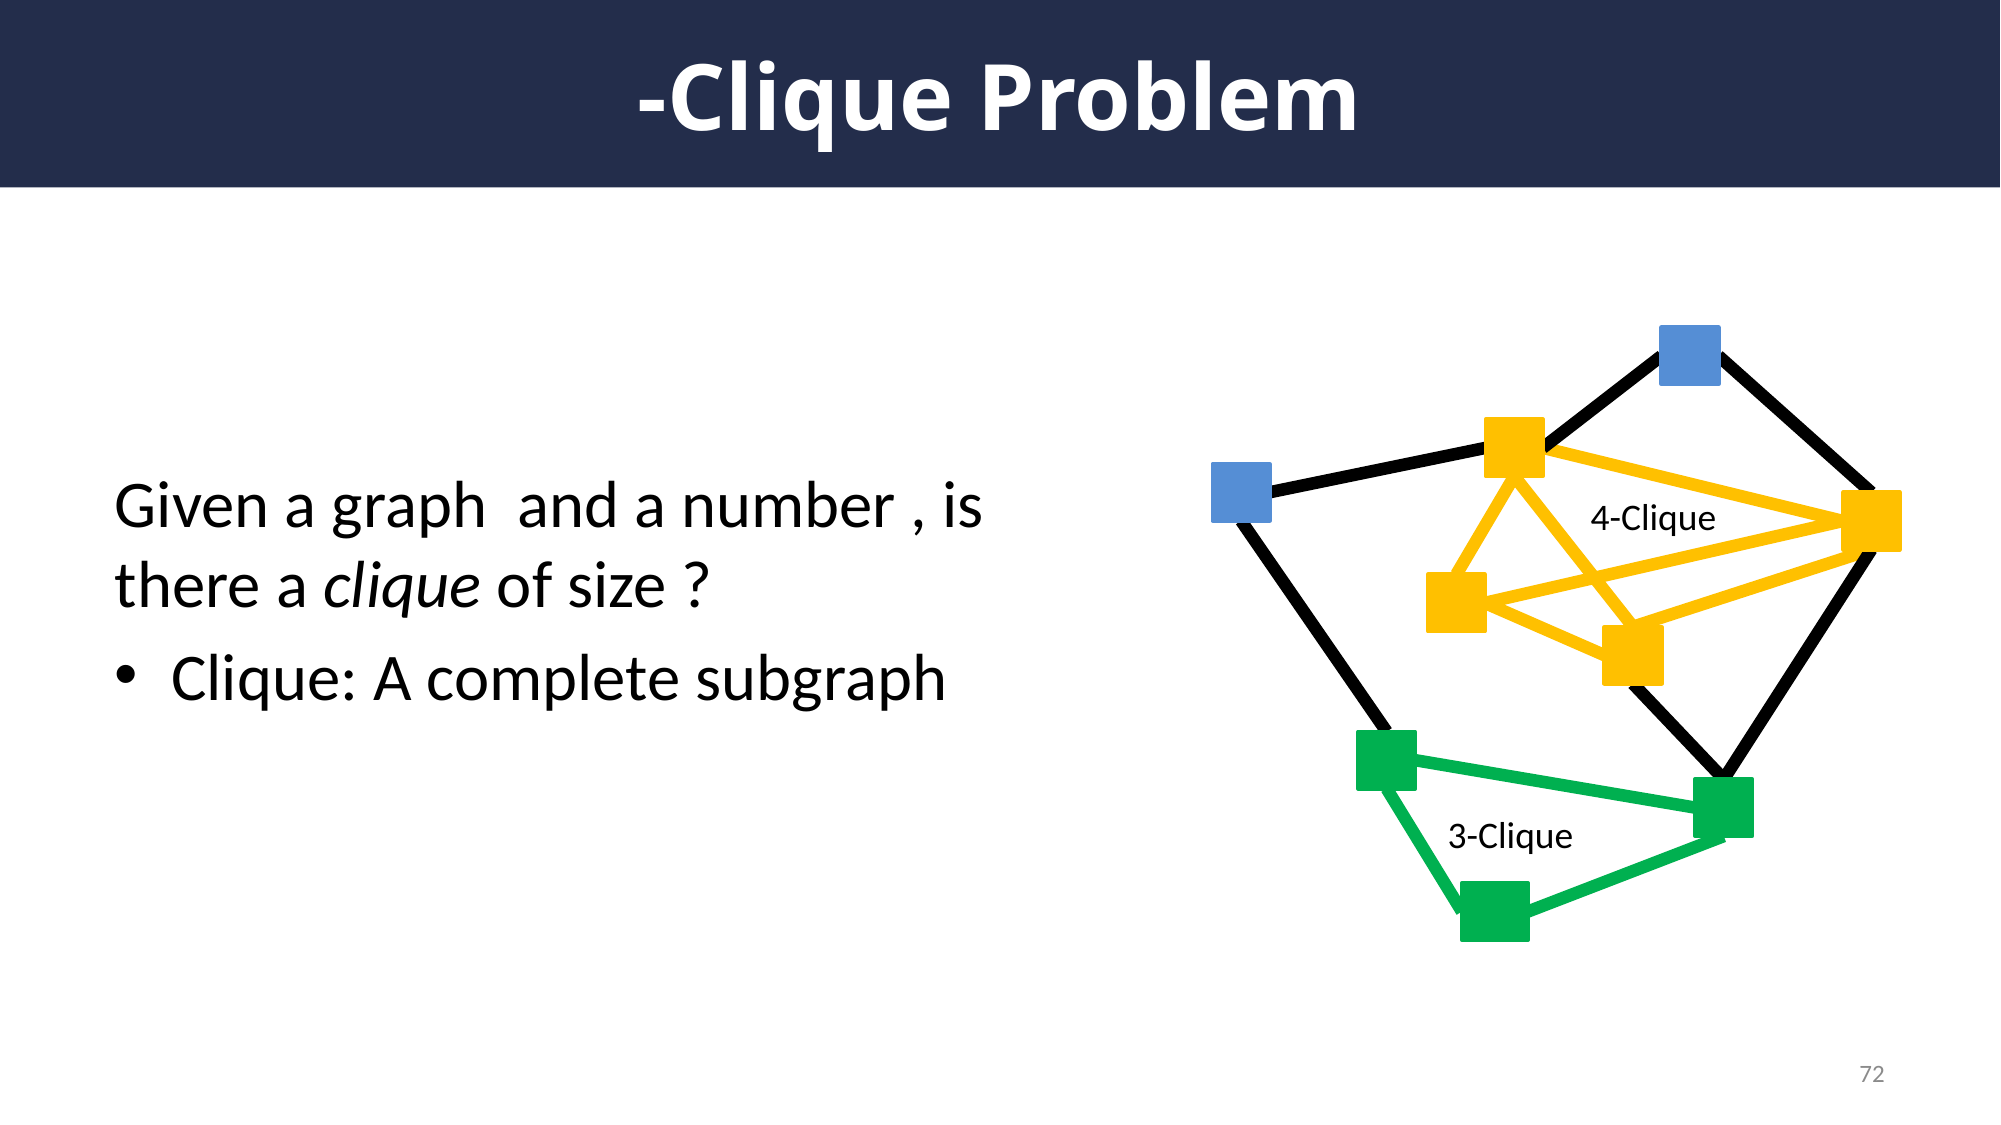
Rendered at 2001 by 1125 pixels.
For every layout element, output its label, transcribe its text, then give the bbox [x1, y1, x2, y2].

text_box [1212, 327, 1901, 941]
slide_number 72 [1433, 1042, 1900, 1103]
